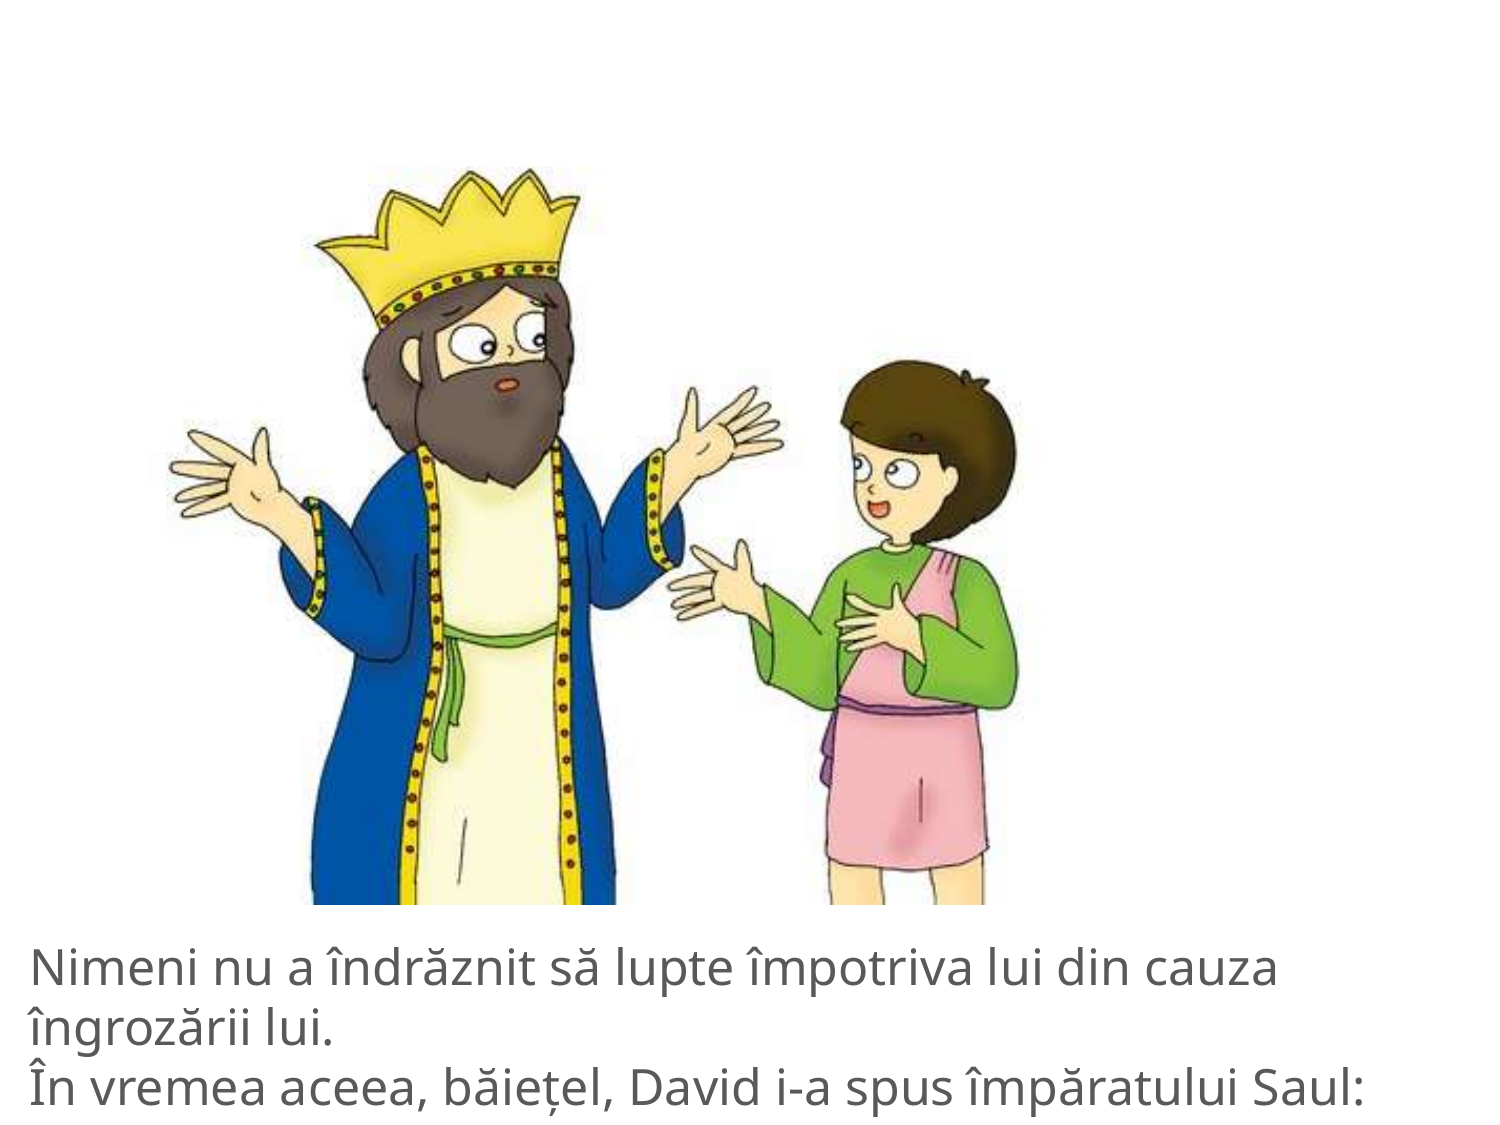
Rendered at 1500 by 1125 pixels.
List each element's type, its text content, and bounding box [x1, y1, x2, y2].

picture [100, 0, 1465, 906]
text_box Nimeni nu a îndrăznit să lupte împotriva lui din cauza îngrozării lui. În vremea aceea, băiețel, David i-a spus împăratului Saul: „Mă voi duce și mă voi lupta cu el”. [14, 928, 1486, 1125]
